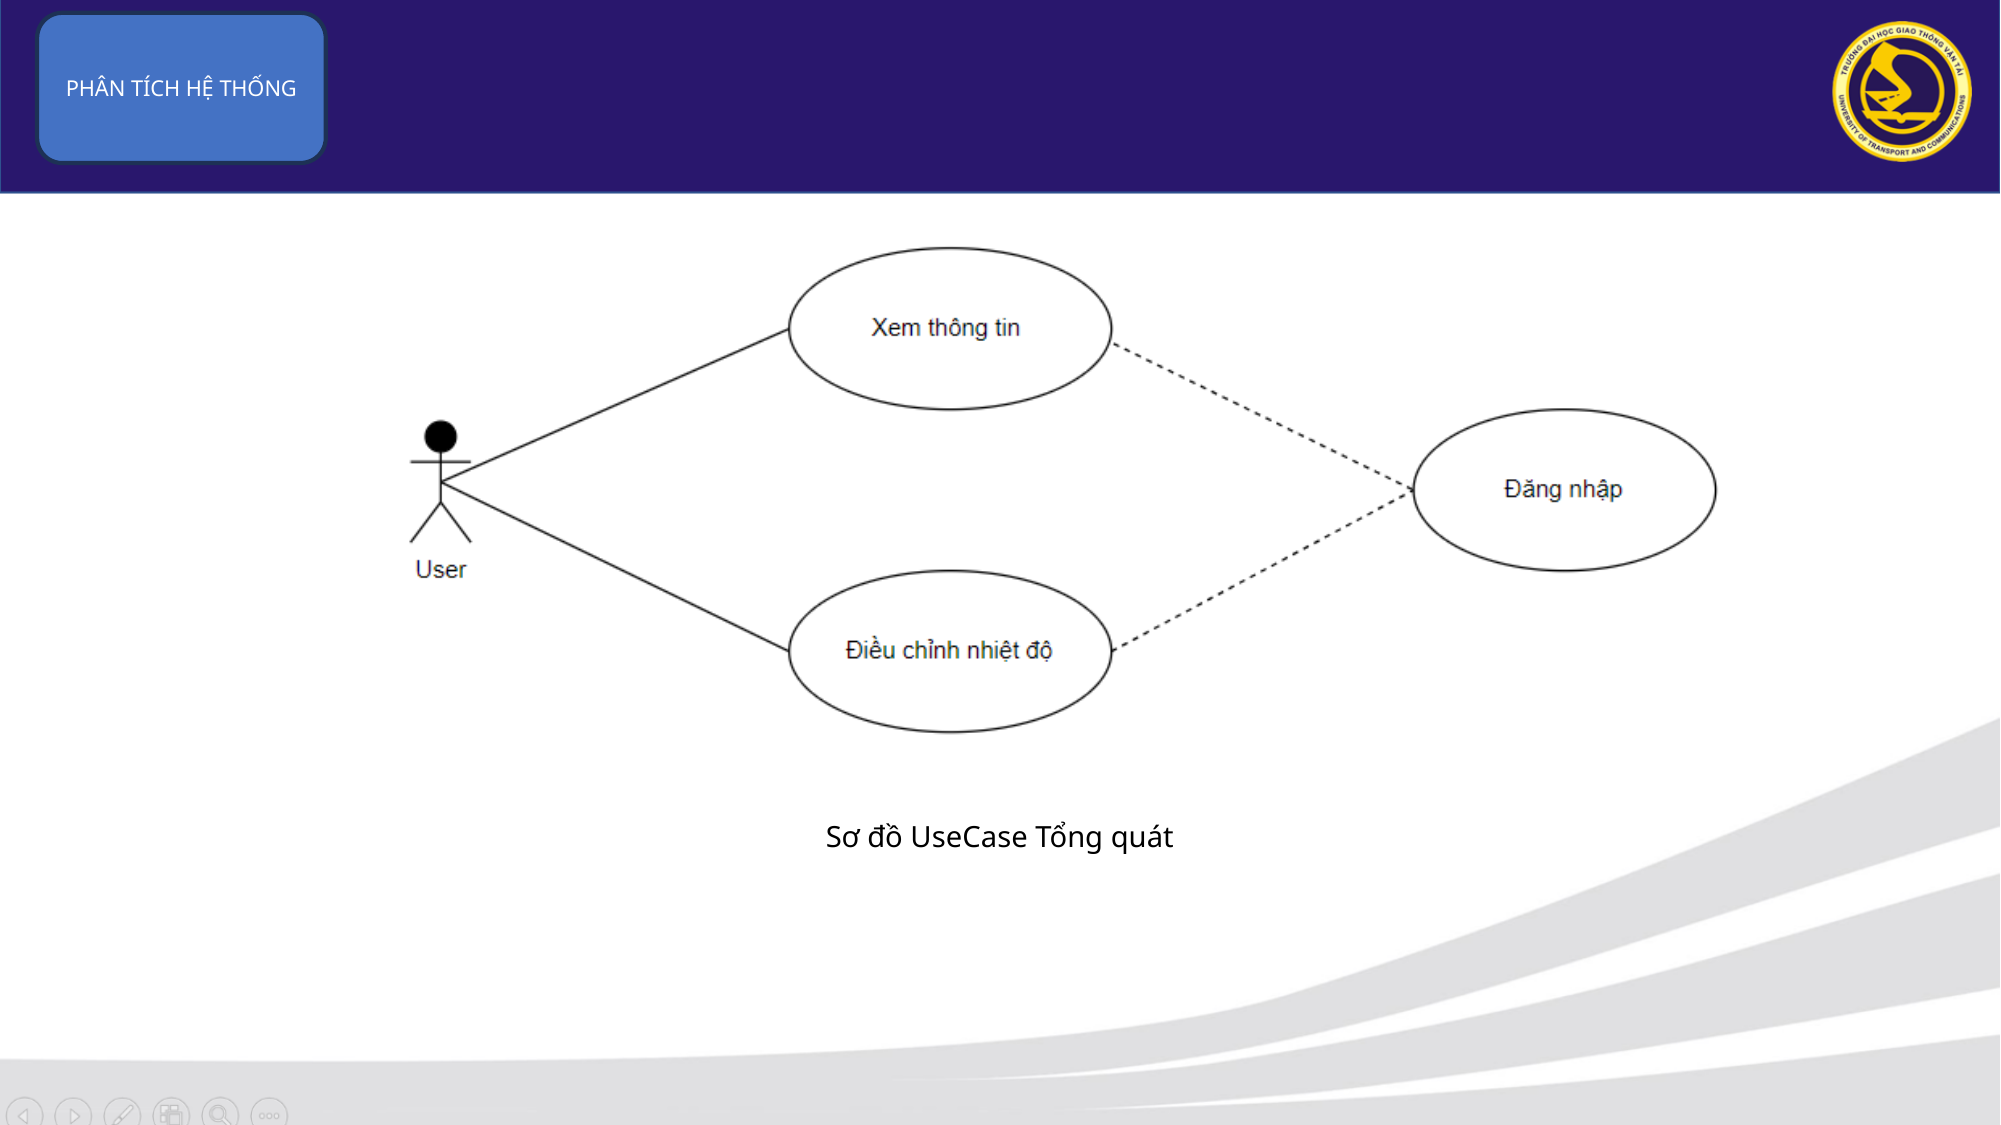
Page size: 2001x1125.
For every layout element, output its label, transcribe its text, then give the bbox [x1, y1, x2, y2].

text_box Sơ đồ UseCase Tổng quát [683, 821, 1317, 861]
picture [0, 0, 2000, 1125]
text_box PHÂN TÍCH HỆ THỐNG [34, 10, 328, 166]
